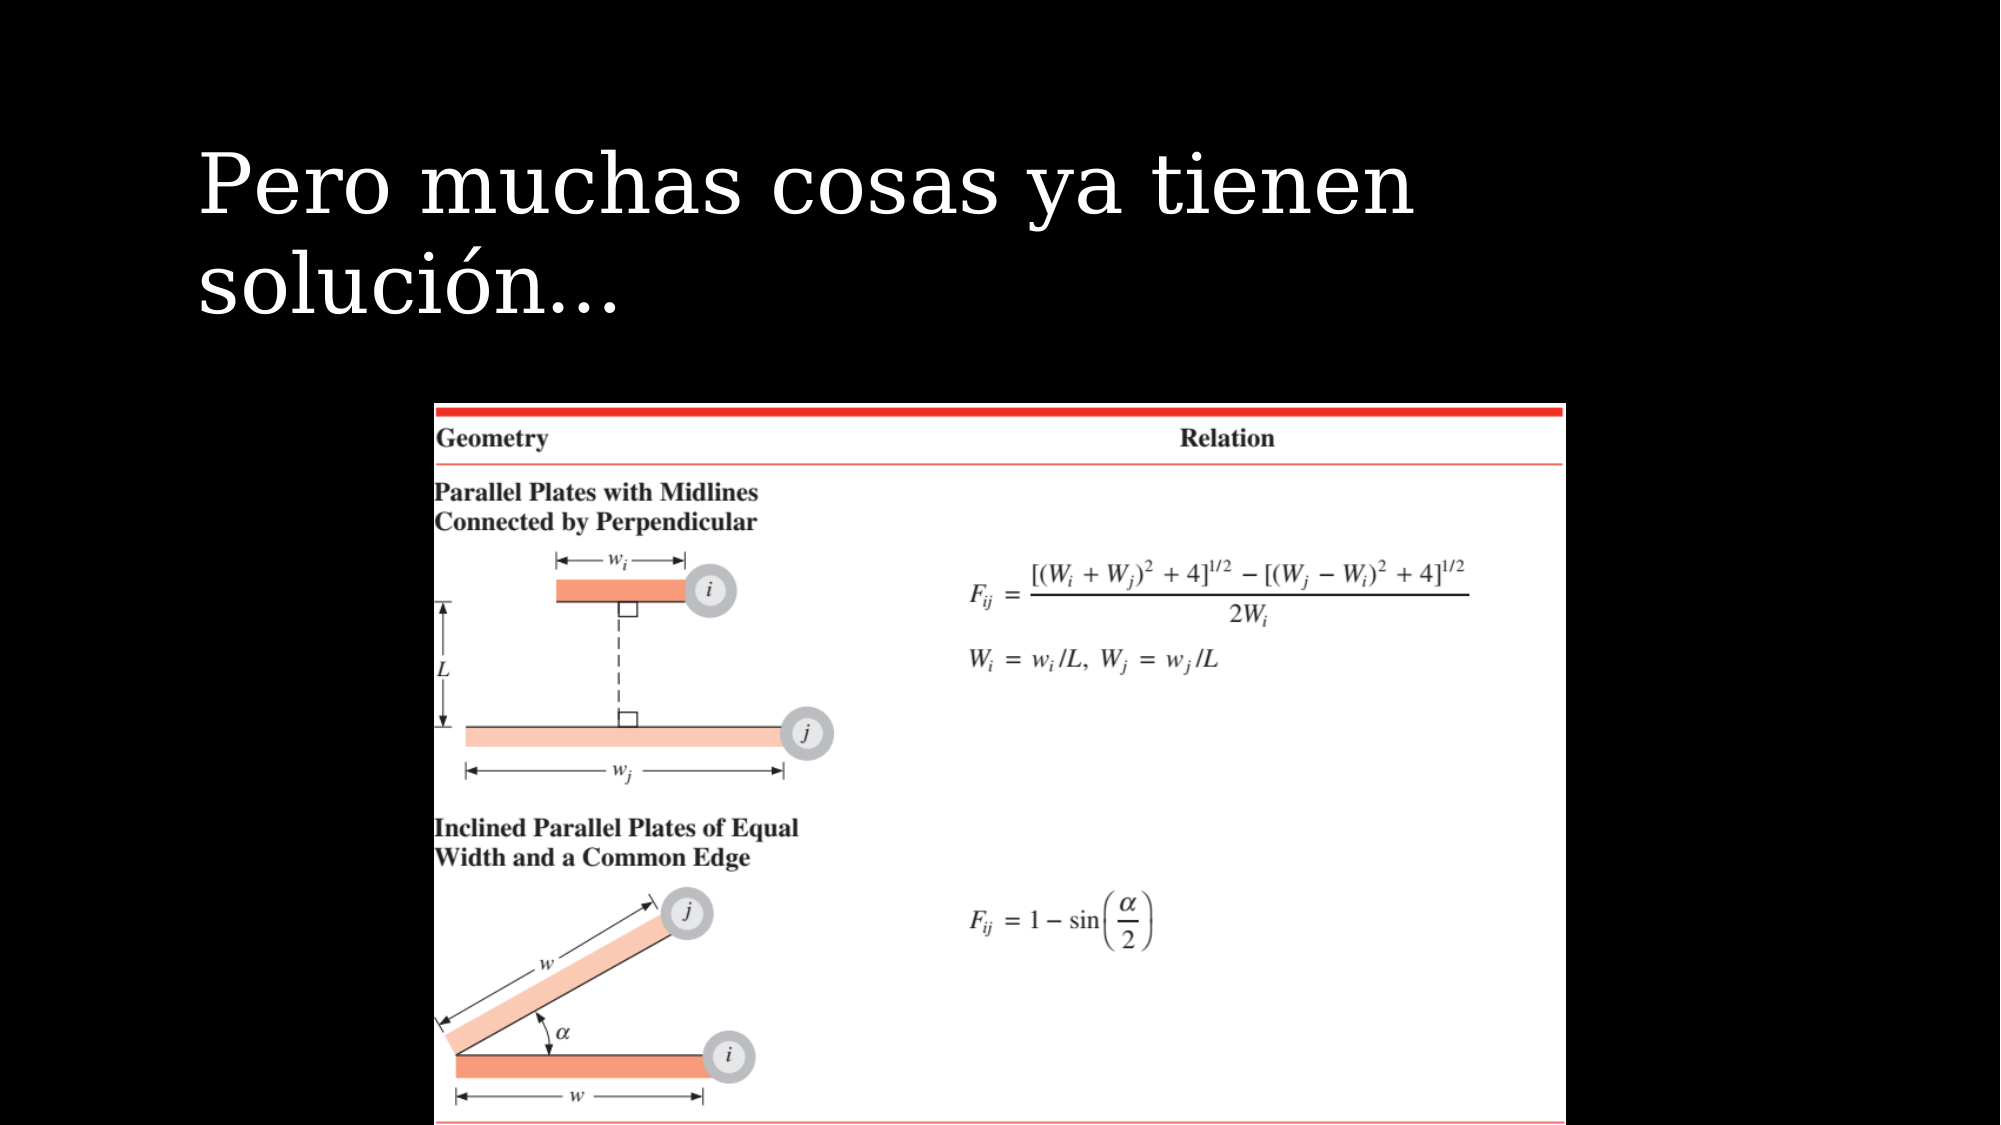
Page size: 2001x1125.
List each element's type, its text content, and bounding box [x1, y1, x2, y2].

picture [434, 403, 1566, 1125]
text_box Pero muchas cosas ya tienen solución… [183, 123, 1719, 338]
